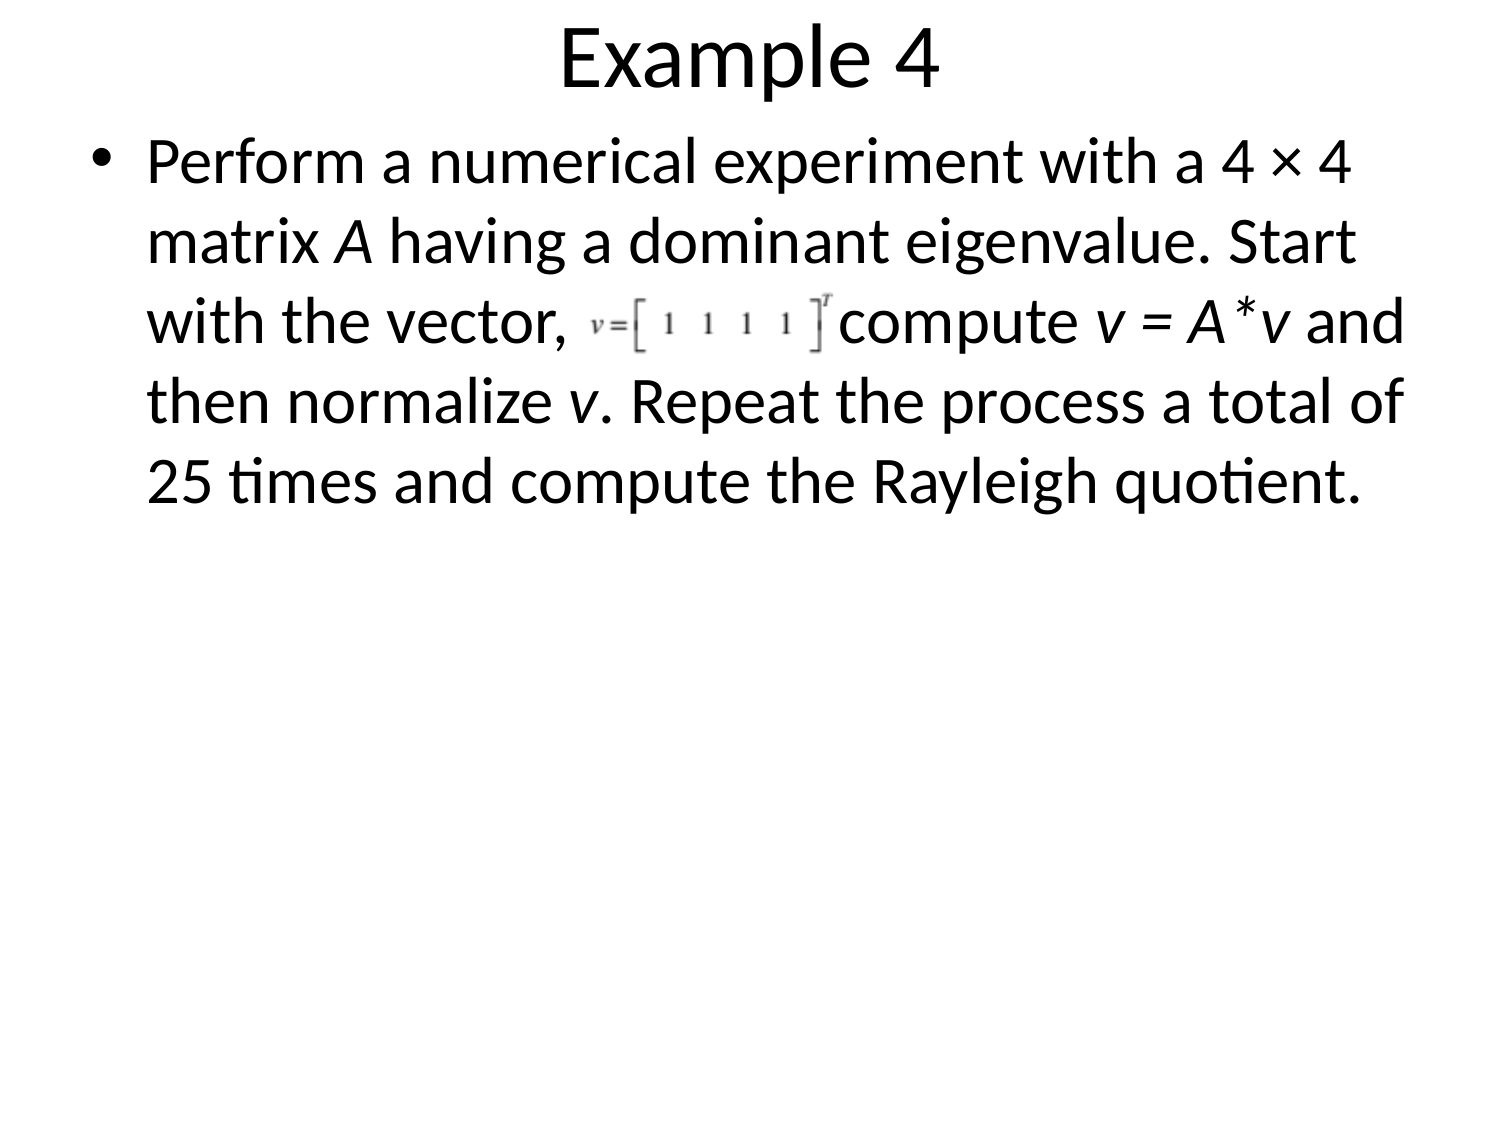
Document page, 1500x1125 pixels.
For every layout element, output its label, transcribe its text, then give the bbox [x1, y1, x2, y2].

title Example 4 [75, 0, 1425, 109]
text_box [587, 287, 838, 358]
list Perform a numerical experiment with a 4 × 4 matrix A having a dominant eigenvalue. Start with the vector, compute v = A*v and then normalize v. Repeat the process a total of 25 times and compute the Rayleigh quotient. [75, 109, 1425, 852]
